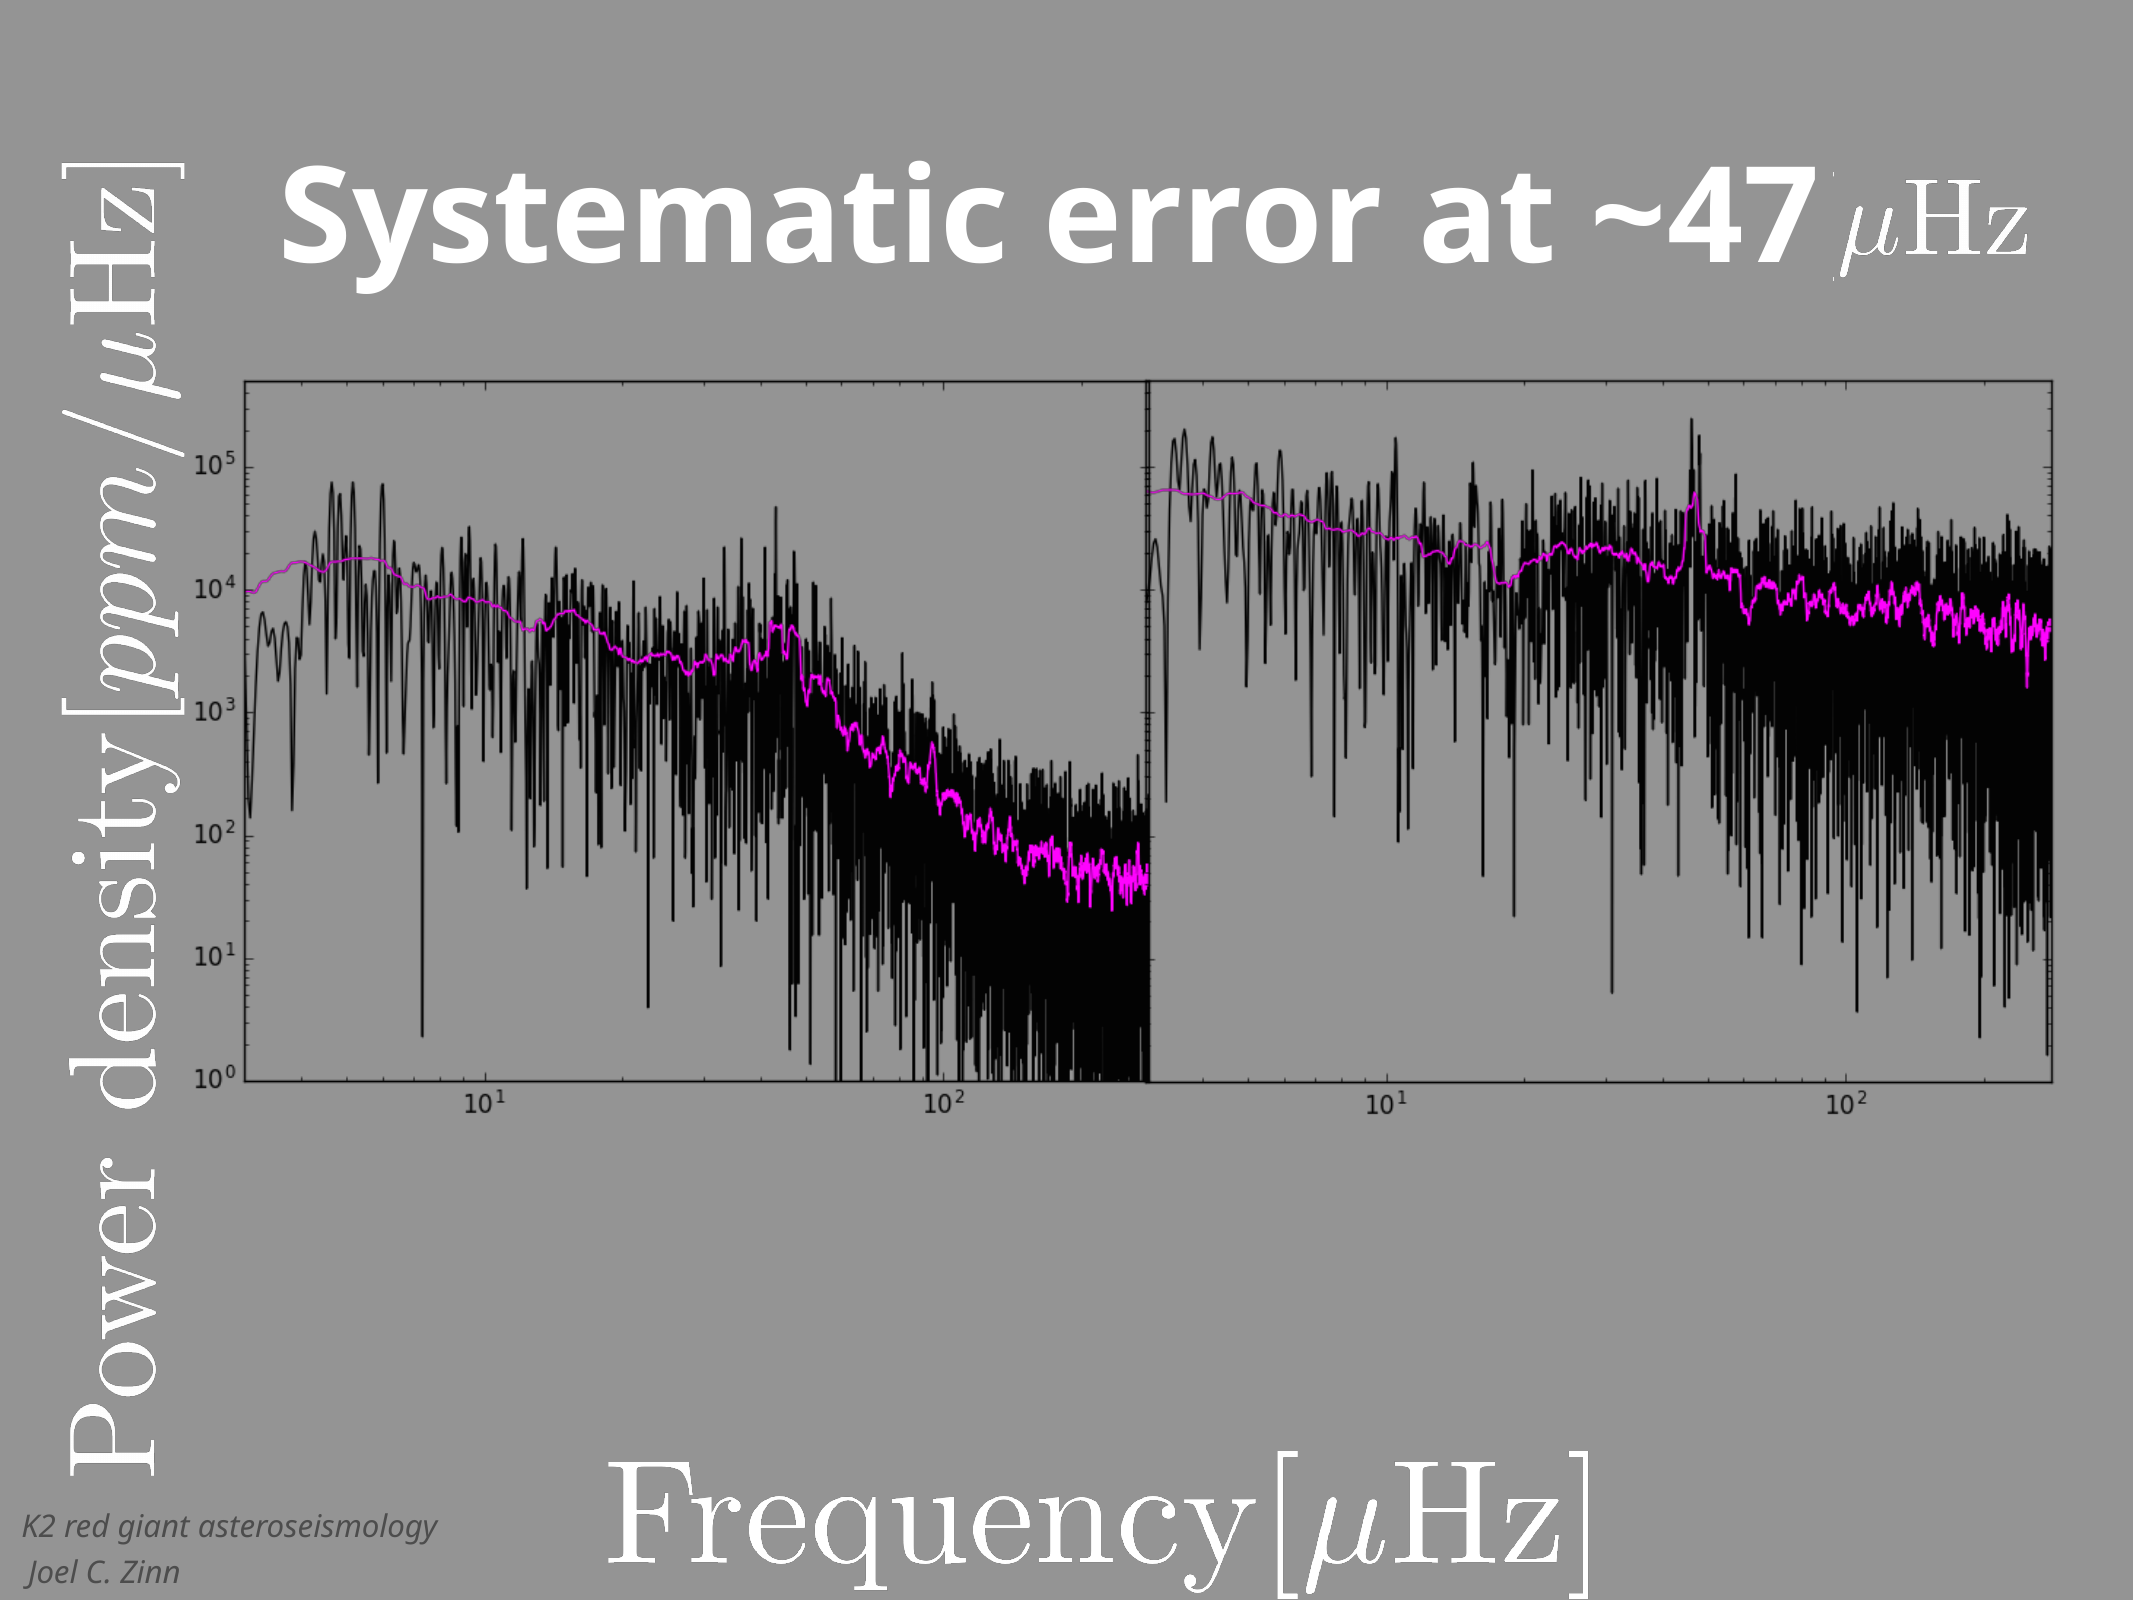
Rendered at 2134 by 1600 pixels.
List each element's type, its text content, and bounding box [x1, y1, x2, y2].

text_box K2 red giant asteroseismology [12, 1498, 447, 1553]
picture [0, 151, 2107, 1475]
picture [1832, 172, 2032, 282]
text_box Joel C. Zinn [11, 1543, 190, 1598]
picture [608, 1451, 1616, 1599]
title Systematic error at ~47 [124, 32, 2009, 363]
